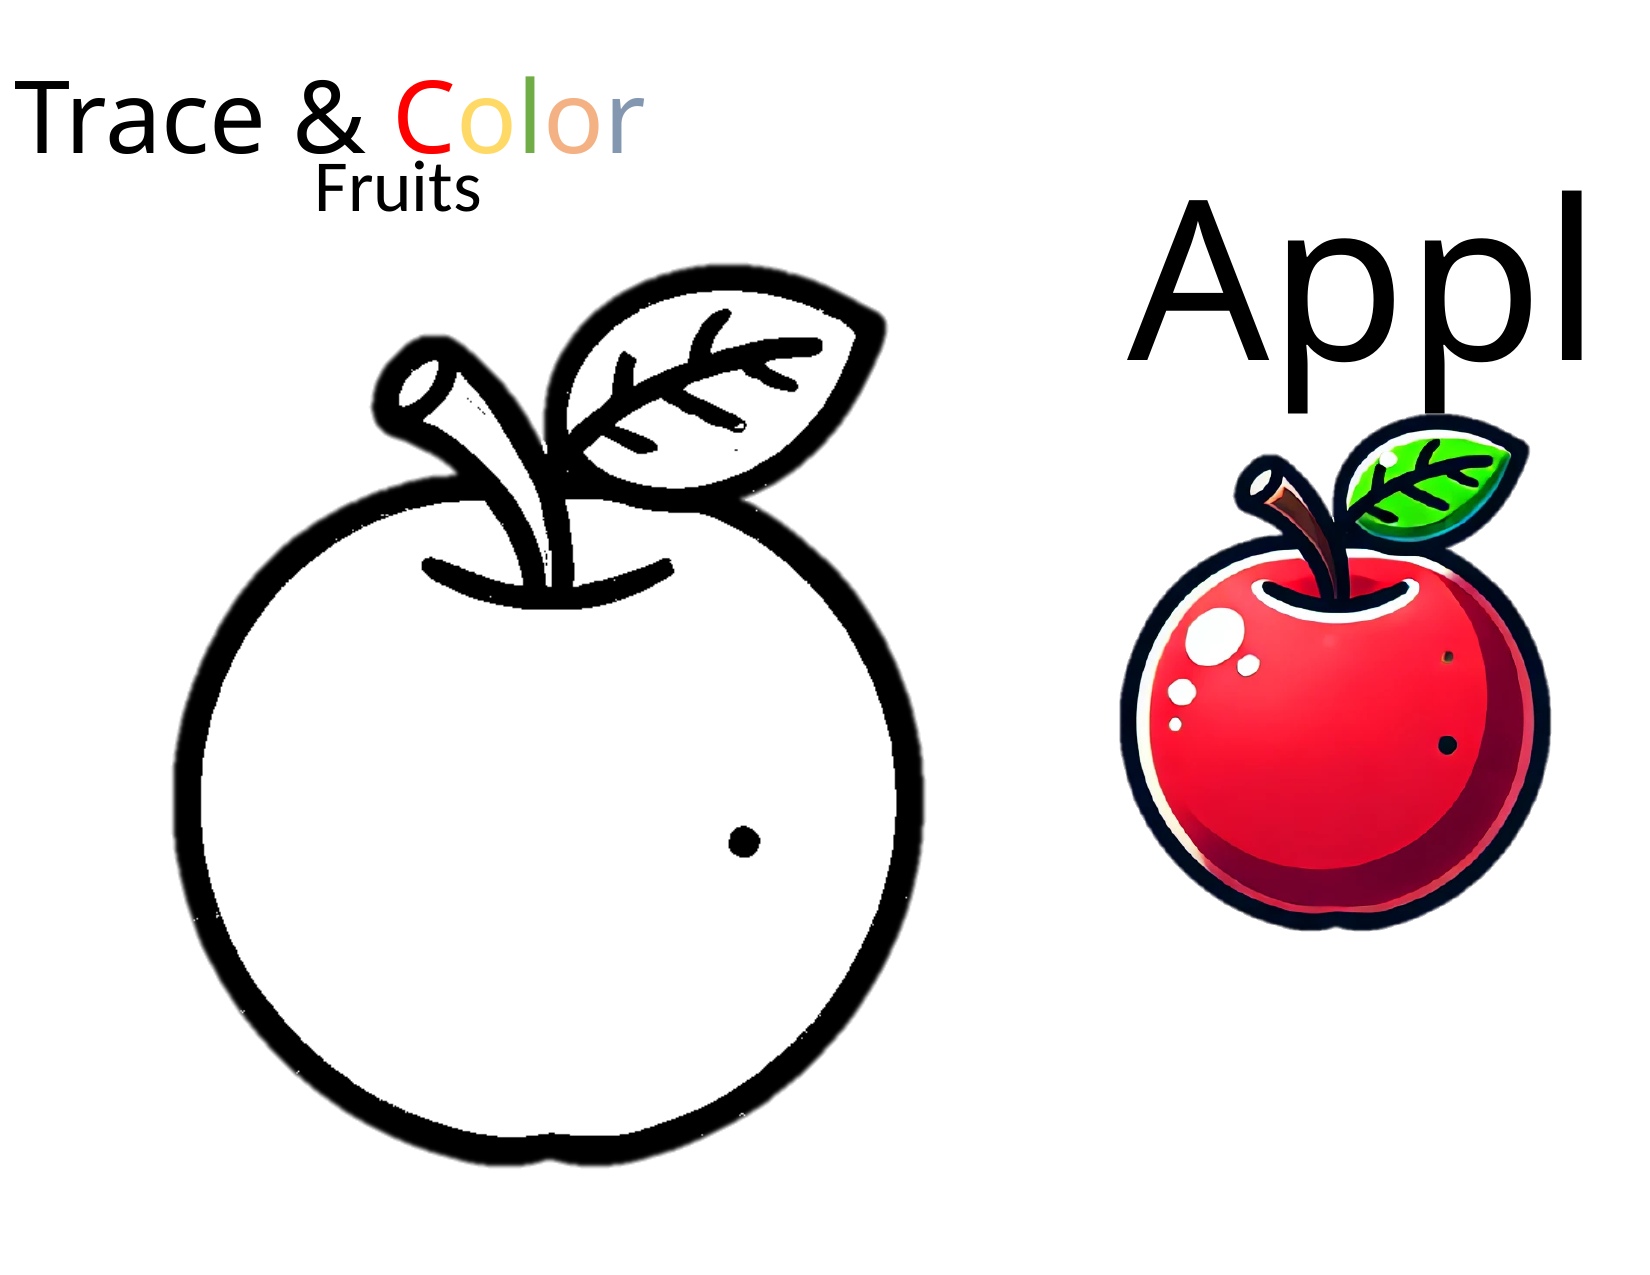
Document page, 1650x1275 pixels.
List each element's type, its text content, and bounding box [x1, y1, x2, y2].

picture [127, 234, 1650, 1217]
text_box Trace & Color [0, 45, 827, 181]
text_box Fruits [14, 130, 783, 234]
text_box Apple [1093, 130, 1636, 277]
